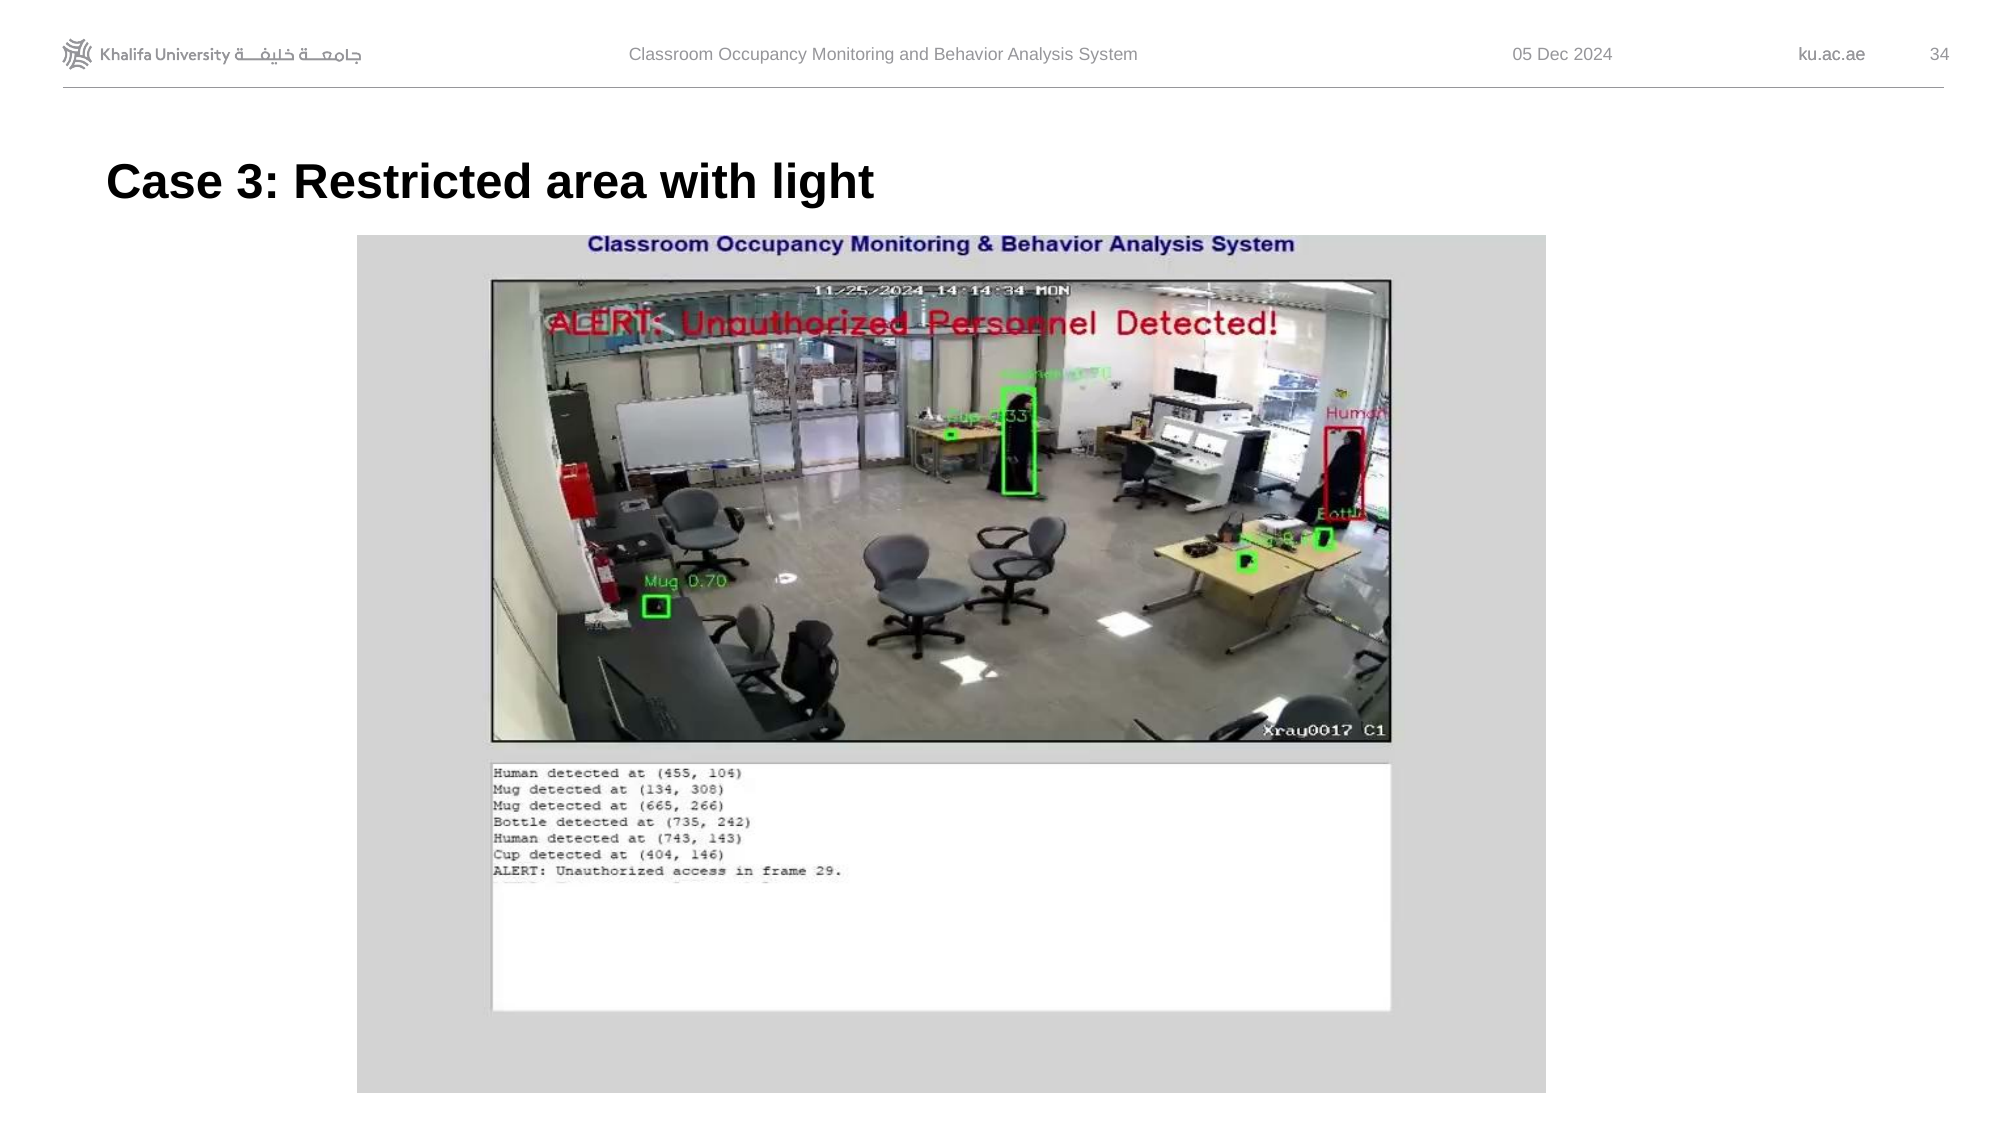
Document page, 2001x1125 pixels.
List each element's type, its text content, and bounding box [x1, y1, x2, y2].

text_box Case 3: Restricted area with light [91, 135, 1790, 863]
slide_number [1328, 39, 1613, 68]
picture [62, 38, 361, 70]
slide_number 34 [1896, 33, 1983, 74]
picture [357, 235, 1546, 1093]
slide_number Classroom Occupancy Monitoring and Behavior Analysis System [628, 39, 1140, 68]
